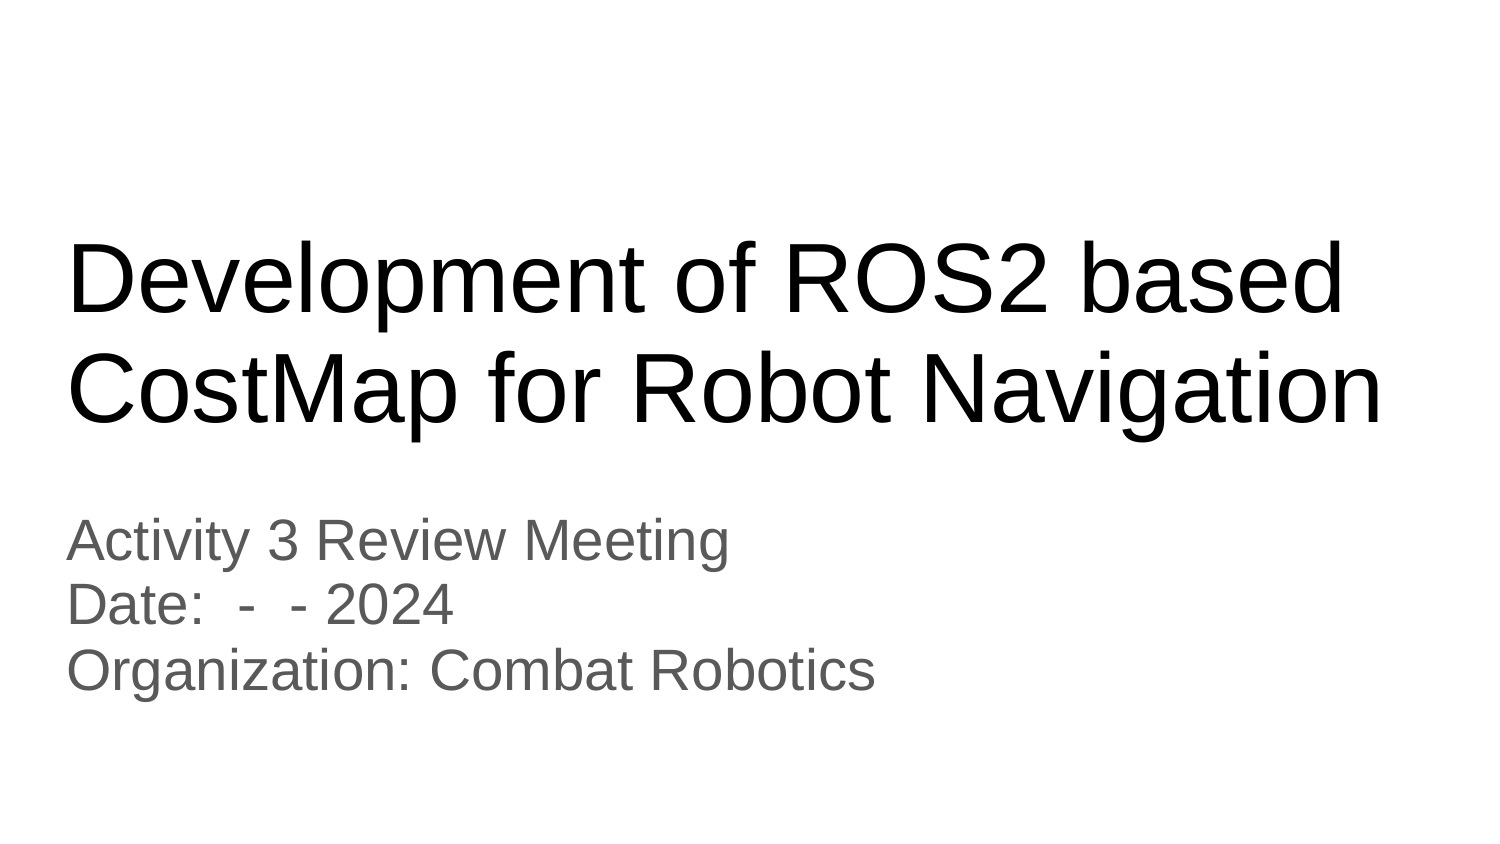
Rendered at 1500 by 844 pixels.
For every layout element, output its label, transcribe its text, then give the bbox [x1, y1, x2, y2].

subtitle Activity 3 Review Meeting Date: - - 2024 Organization: Combat Robotics [51, 492, 1449, 797]
title Development of ROS2 based CostMap for Robot Navigation [51, 122, 1449, 459]
